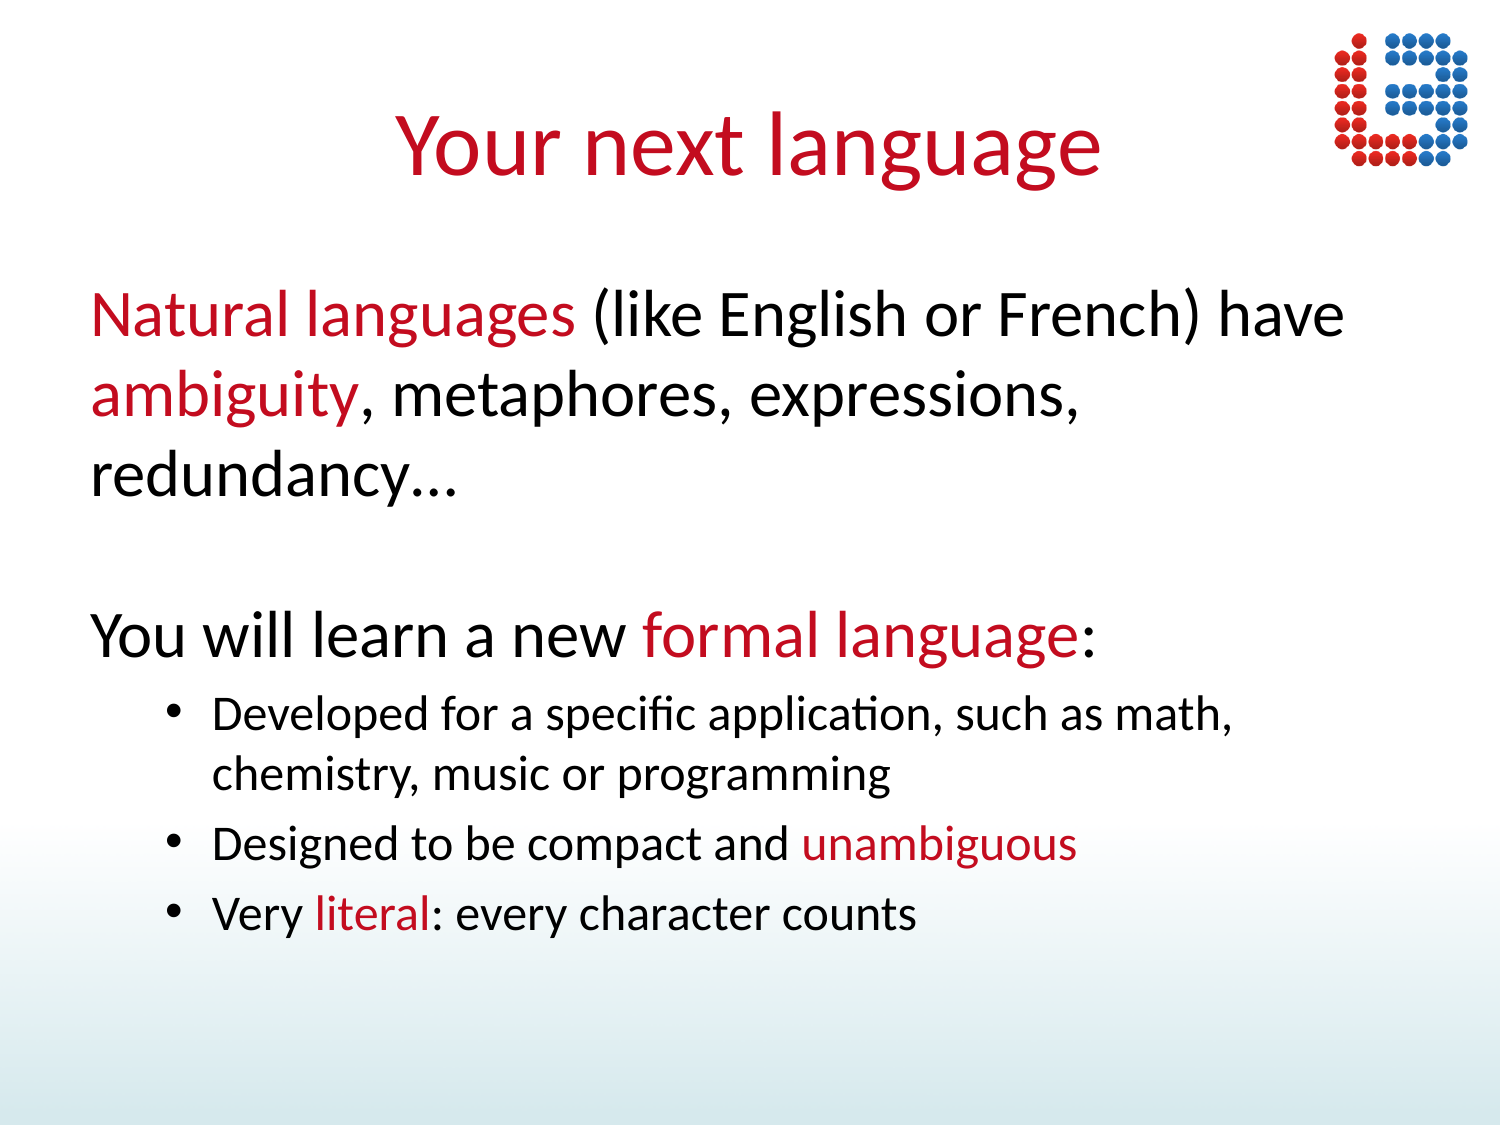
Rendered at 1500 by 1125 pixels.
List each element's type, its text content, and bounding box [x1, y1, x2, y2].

title Your next language [75, 45, 1425, 233]
picture [0, 0, 1500, 1125]
list Natural languages (like English or French) have ambiguity, metaphores, expressions, redundancy… You will learn a new formal language: Developed for a specific application, such as math, chemistry, music or programming Designed to be compact and unambiguous Very literal: every character counts [75, 262, 1425, 1005]
